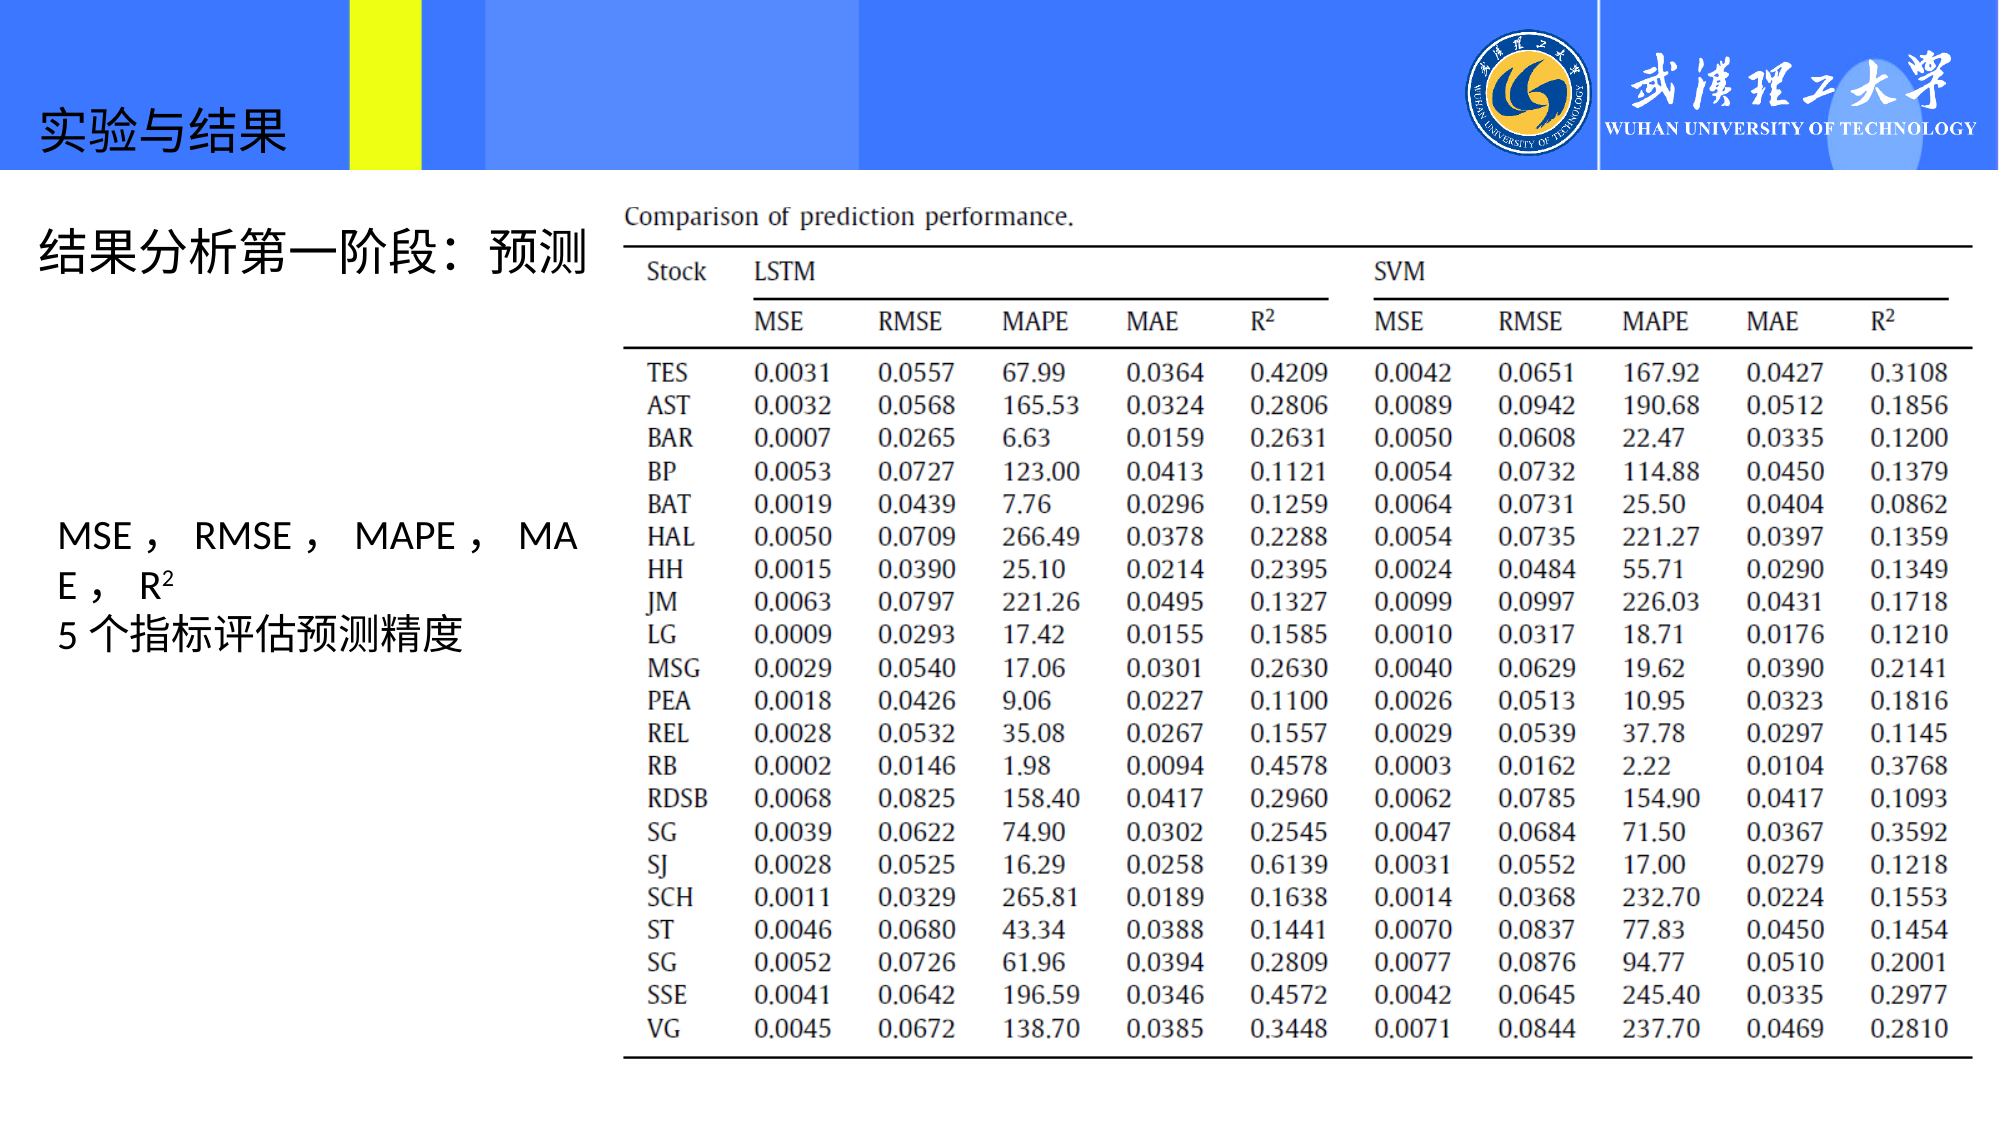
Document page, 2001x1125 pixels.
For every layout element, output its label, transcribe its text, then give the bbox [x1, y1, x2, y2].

text_box 实验与结果 结果分析第一阶段：预测 [23, 92, 623, 288]
picture [613, 207, 2000, 1084]
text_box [1465, 29, 1977, 156]
picture [0, 0, 1998, 170]
text_box MSE，RMSE，MAPE，MAE，R2 5个指标评估预测精度 [42, 500, 594, 666]
